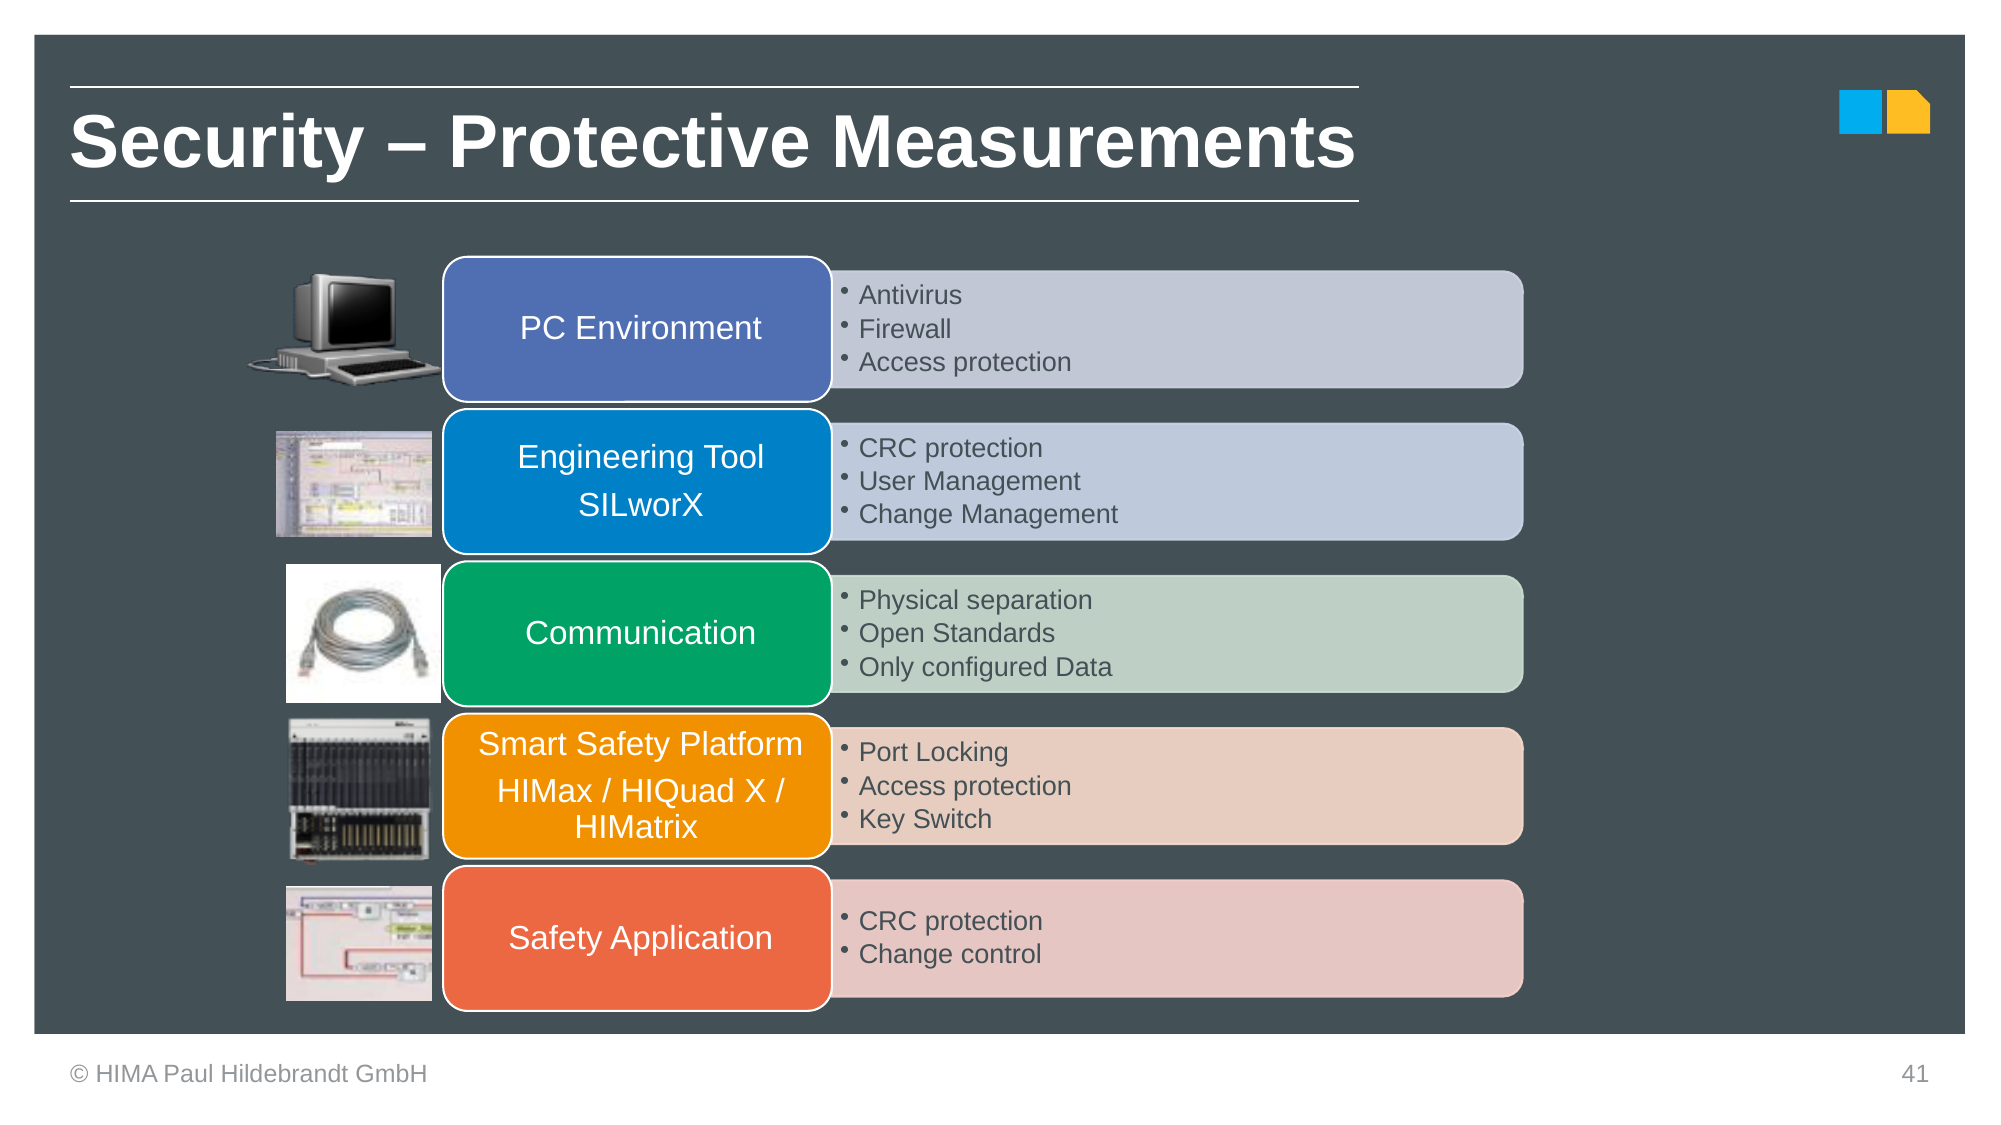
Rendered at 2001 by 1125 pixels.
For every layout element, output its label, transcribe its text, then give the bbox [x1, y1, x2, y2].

picture [247, 274, 441, 386]
footer © HIMA Paul Hildebrandt GmbH [70, 1042, 1611, 1103]
picture [276, 431, 432, 537]
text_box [443, 256, 1523, 1012]
table_header Security – Protective Measurements [70, 88, 1359, 200]
slide_number 41 [1838, 1042, 1930, 1103]
picture [286, 564, 441, 703]
picture [286, 715, 433, 865]
picture [286, 886, 432, 1001]
